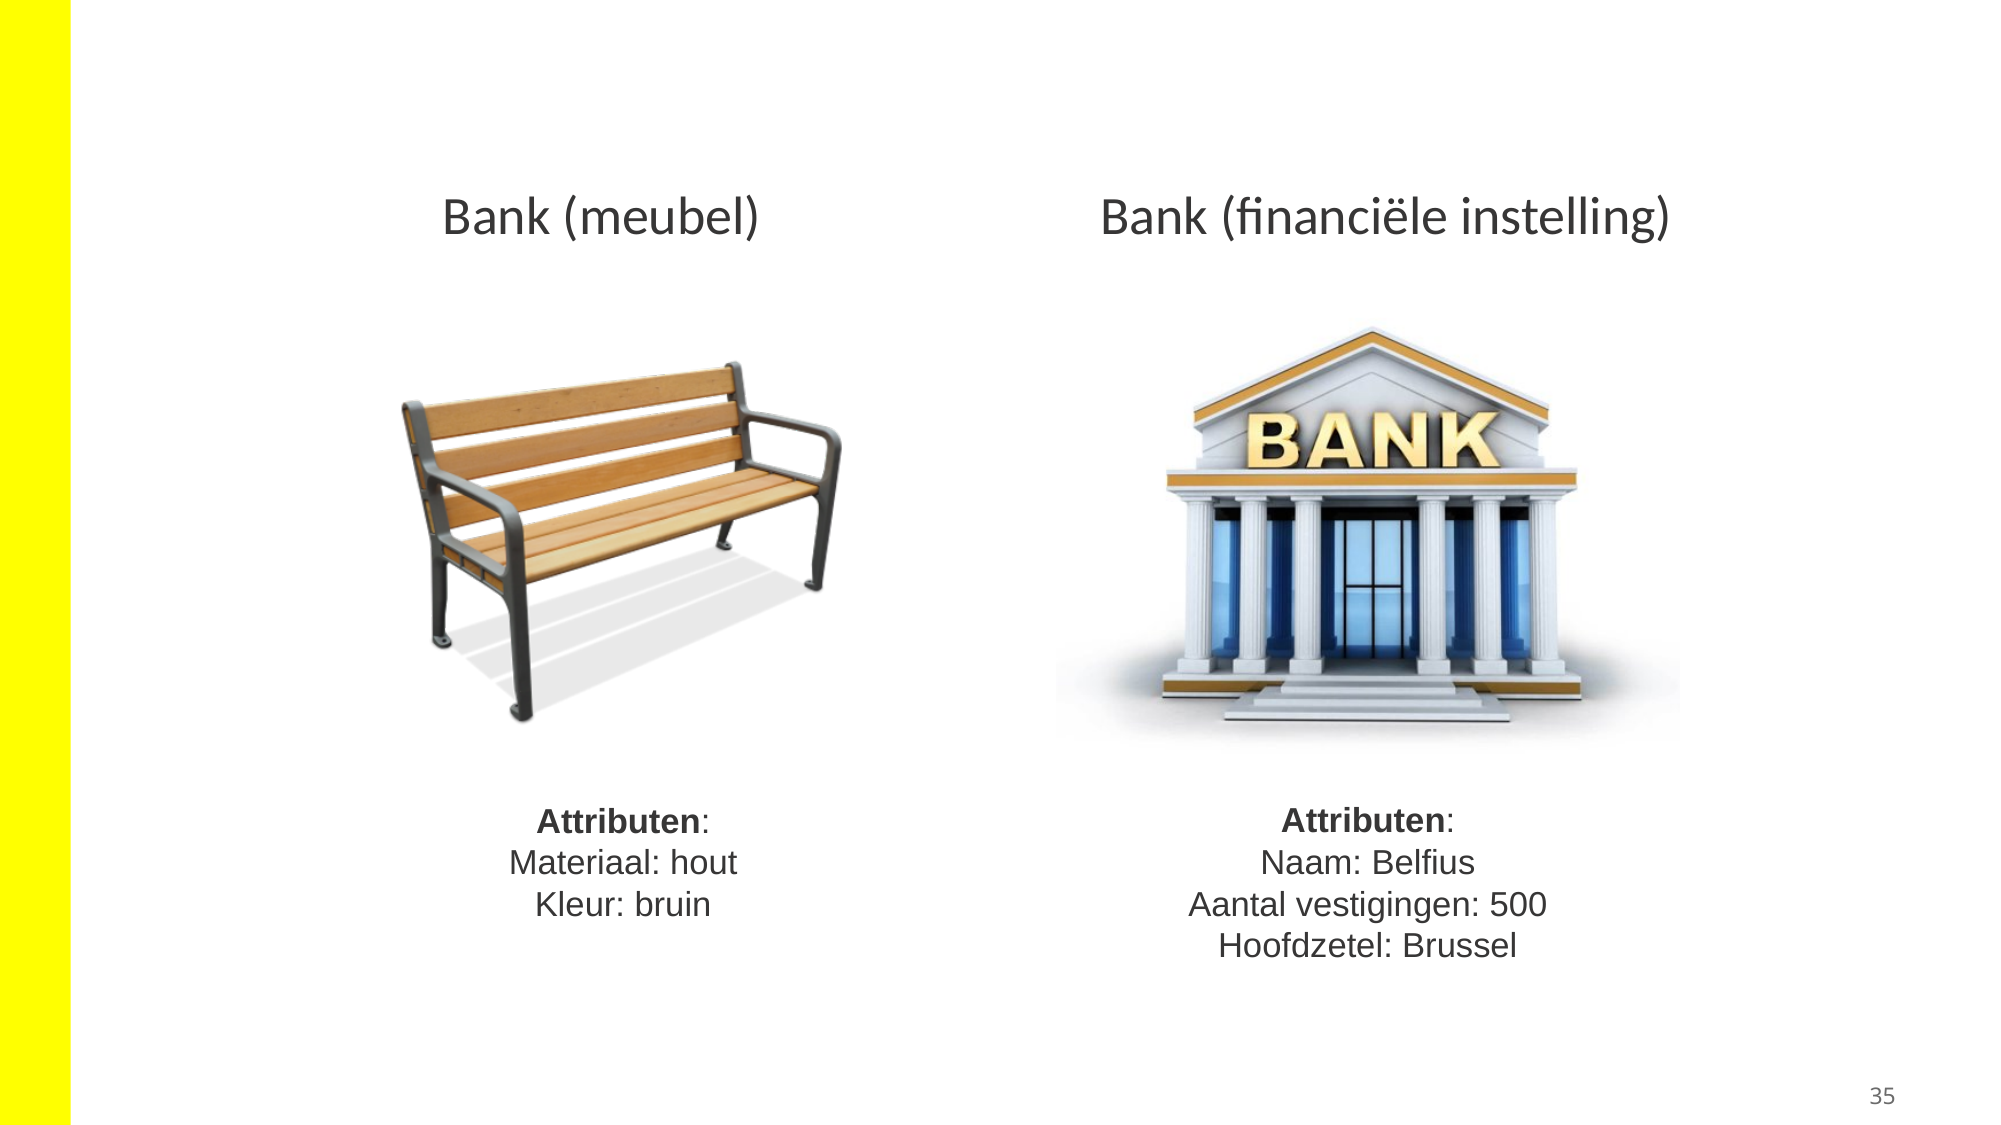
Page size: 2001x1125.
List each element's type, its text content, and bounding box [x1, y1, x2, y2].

picture [1056, 300, 1680, 768]
picture [388, 300, 858, 768]
text_box Bank (meubel) [428, 173, 776, 253]
text_box Bank (financiële instelling) [1085, 173, 1688, 253]
text_box Attributen: Materiaal: hout Kleur: bruin [445, 791, 802, 995]
slide_number 35 [1753, 1075, 1905, 1120]
text_box Attributen: Naam: Belfius Aantal vestigingen: 500 Hoofdzetel: Brussel [992, 790, 1743, 1037]
